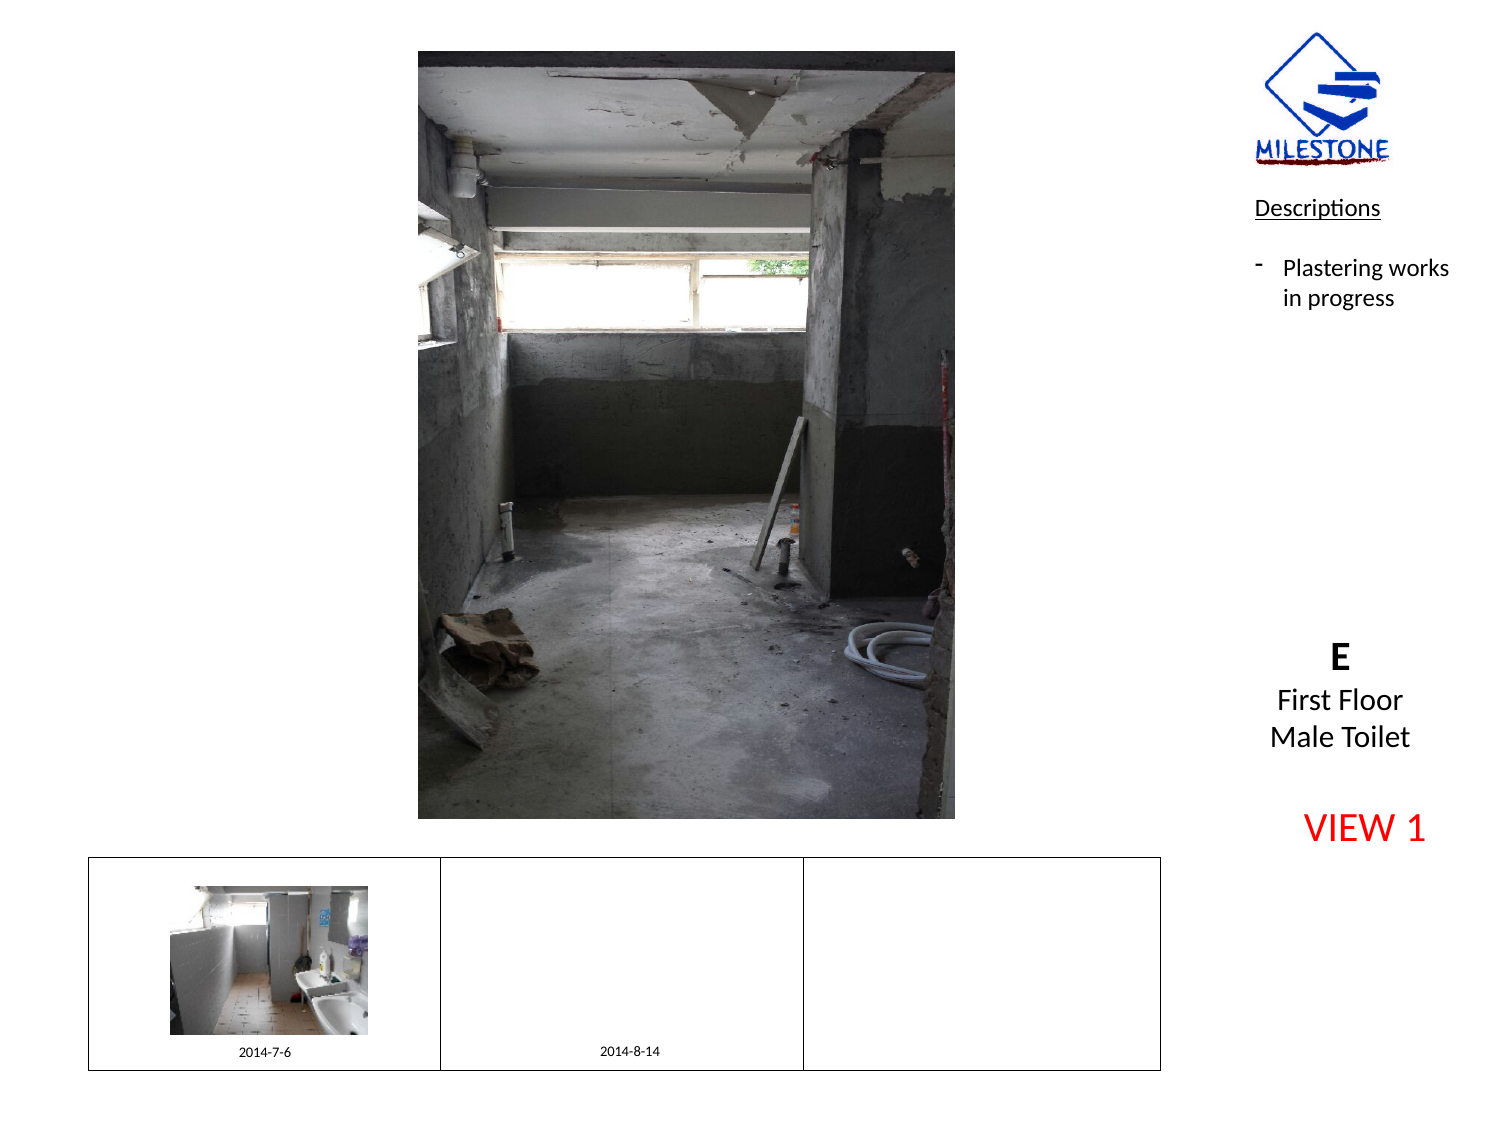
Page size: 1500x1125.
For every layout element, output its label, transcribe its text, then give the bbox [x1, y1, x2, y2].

table_header [89, 858, 440, 1070]
text_box E First Floor Male Toilet [1148, 621, 1500, 762]
text_box VIEW 1 [1289, 792, 1481, 846]
table_header [804, 858, 1160, 1070]
picture [1222, 15, 1419, 186]
picture [170, 886, 368, 1035]
text_box 2014-7-6 [224, 1043, 307, 1068]
text_box Descriptions Plastering works in progress [1240, 184, 1481, 319]
picture [418, 50, 955, 820]
text_box 2014-8-14 [585, 1034, 675, 1067]
table_header [441, 858, 803, 1070]
